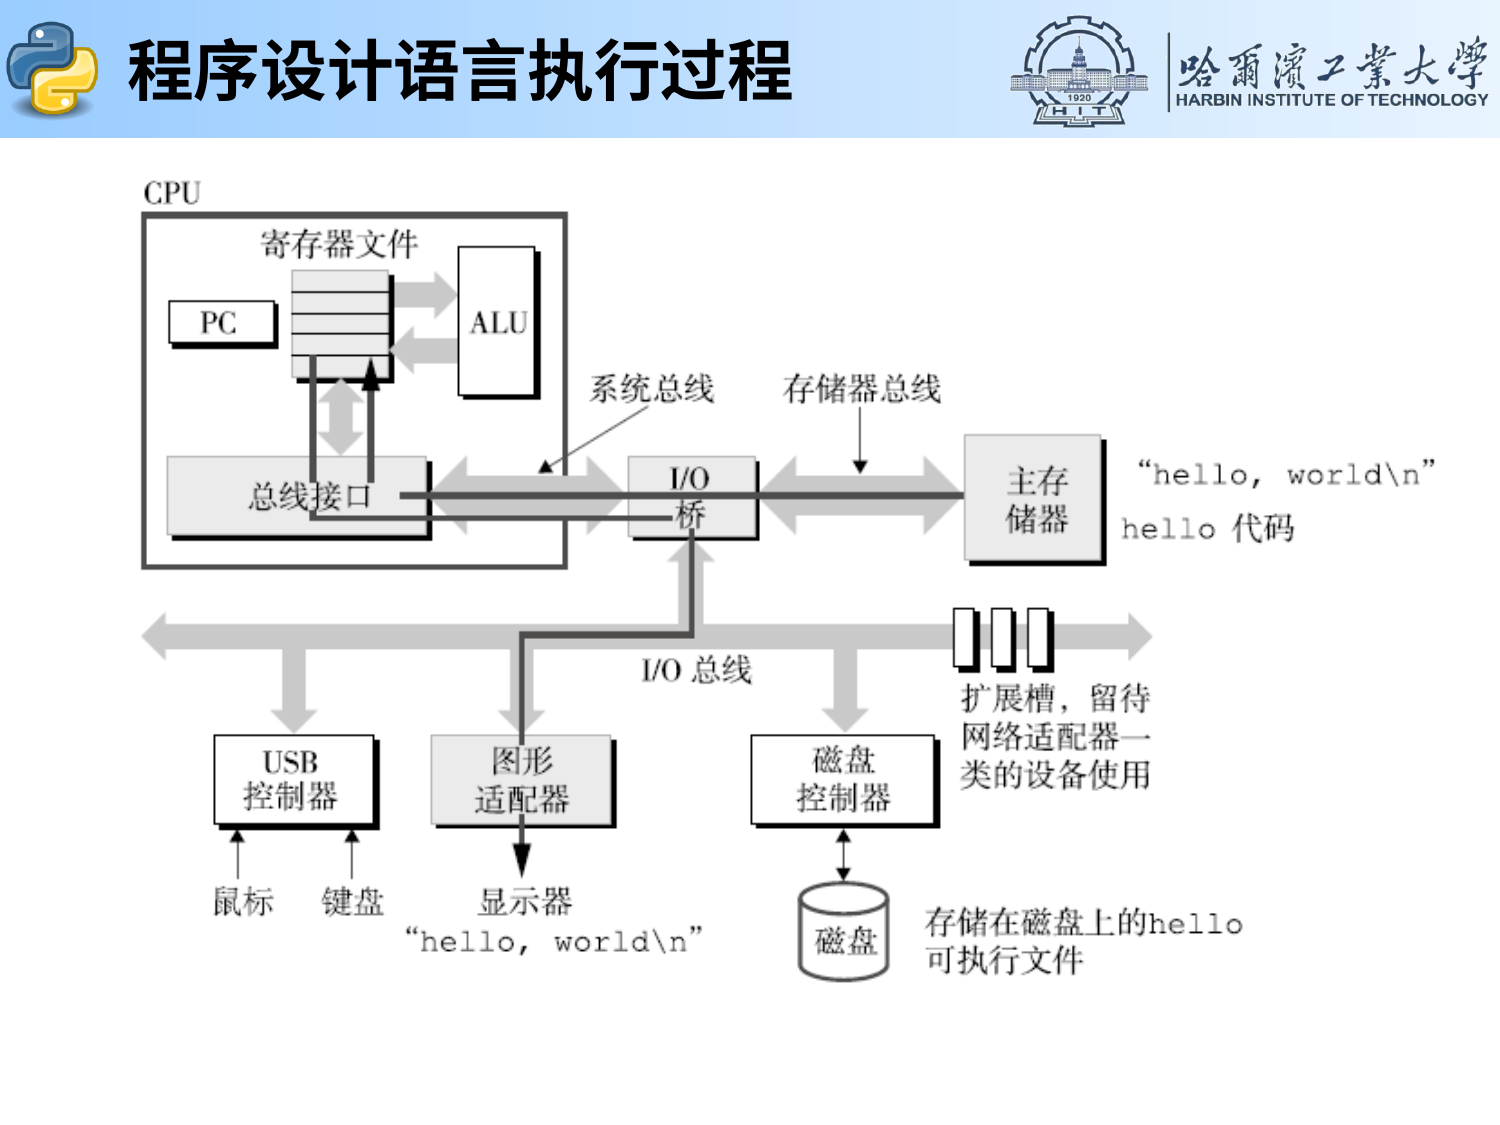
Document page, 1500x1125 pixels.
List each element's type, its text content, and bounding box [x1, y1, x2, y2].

picture [52, 164, 1448, 989]
picture [1000, 4, 1500, 138]
title 程序设计语言执行过程 [112, 18, 1334, 119]
picture [0, 19, 104, 123]
